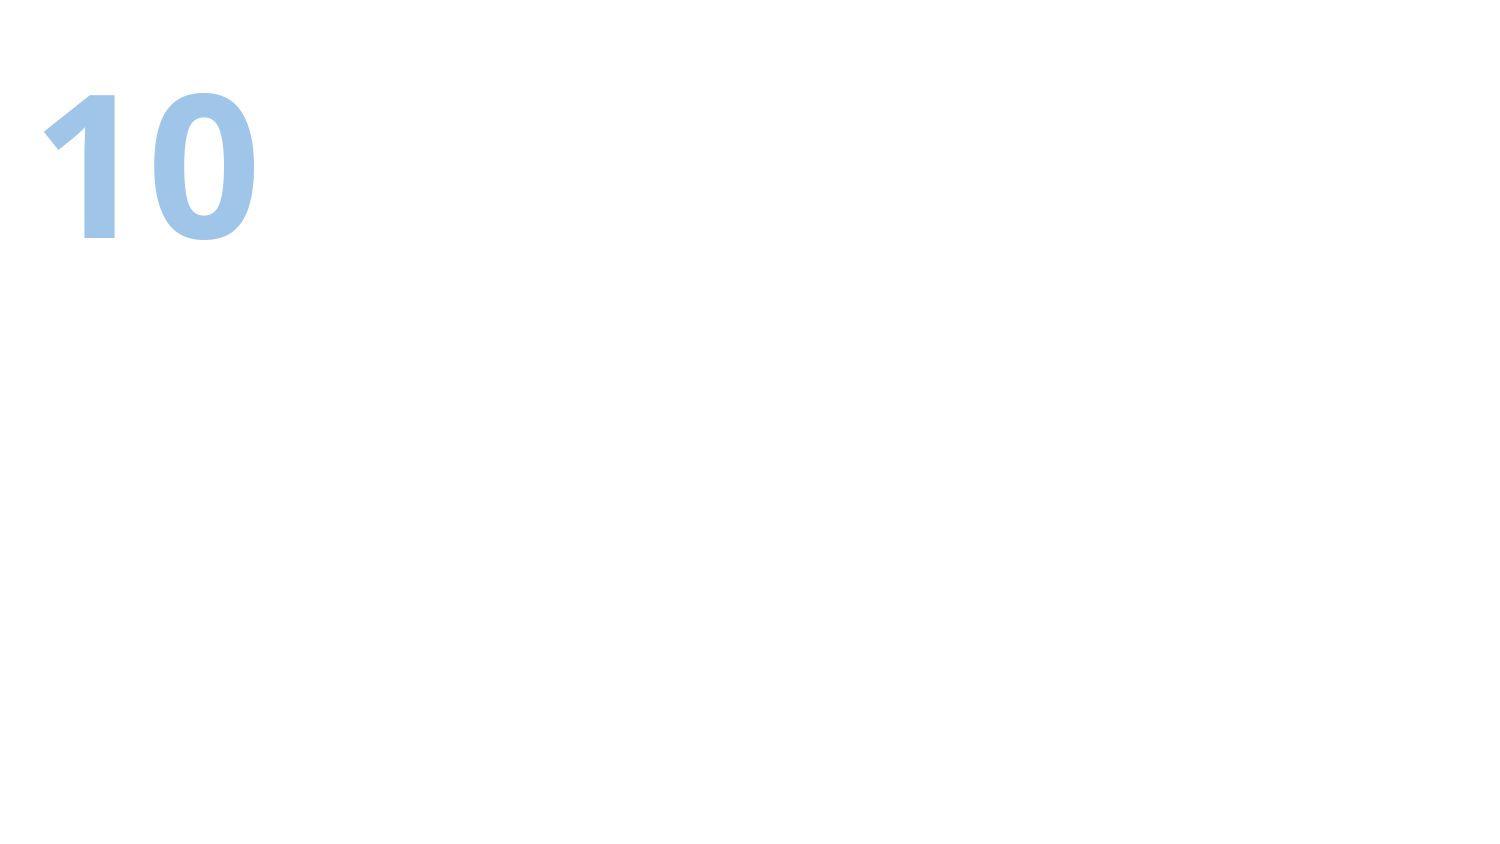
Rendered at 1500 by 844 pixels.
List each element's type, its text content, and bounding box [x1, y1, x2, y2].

slide_number 10 [17, 23, 315, 230]
